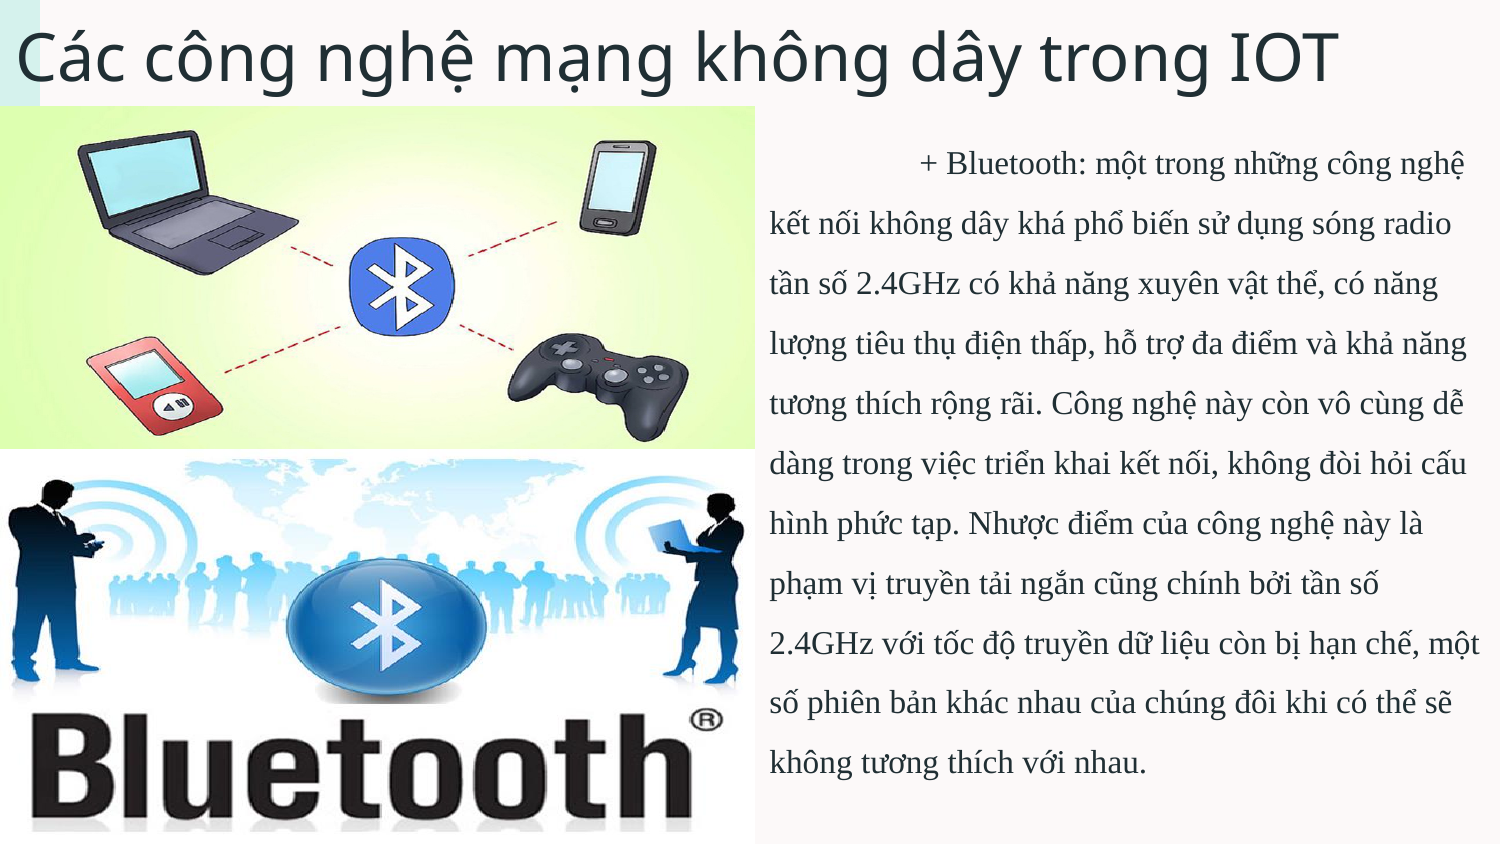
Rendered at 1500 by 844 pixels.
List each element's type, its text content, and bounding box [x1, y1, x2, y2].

title Các công nghệ mạng không dây trong IOT [0, 0, 1500, 106]
picture [0, 106, 755, 844]
subtitle + Bluetooth: một trong những công nghệ kết nối không dây khá phổ biến sử dụng sóng radio tần số 2.4GHz có khả năng xuyên vật thể, có năng lượng tiêu thụ điện thấp, hỗ trợ đa điểm và khả năng tương thích rộng rãi. Công nghệ này còn vô cùng dễ dàng trong việc triển khai kết nối, không đòi hỏi cấu hình phức tạp. Nhược điểm của công nghệ này là phạm vị truyền tải ngắn cũng chính bởi tần số 2.4GHz với tốc độ truyền dữ liệu còn bị hạn chế, một số phiên bản khác nhau của chúng đôi khi có thể sẽ không tương thích với nhau. [755, 106, 1500, 844]
